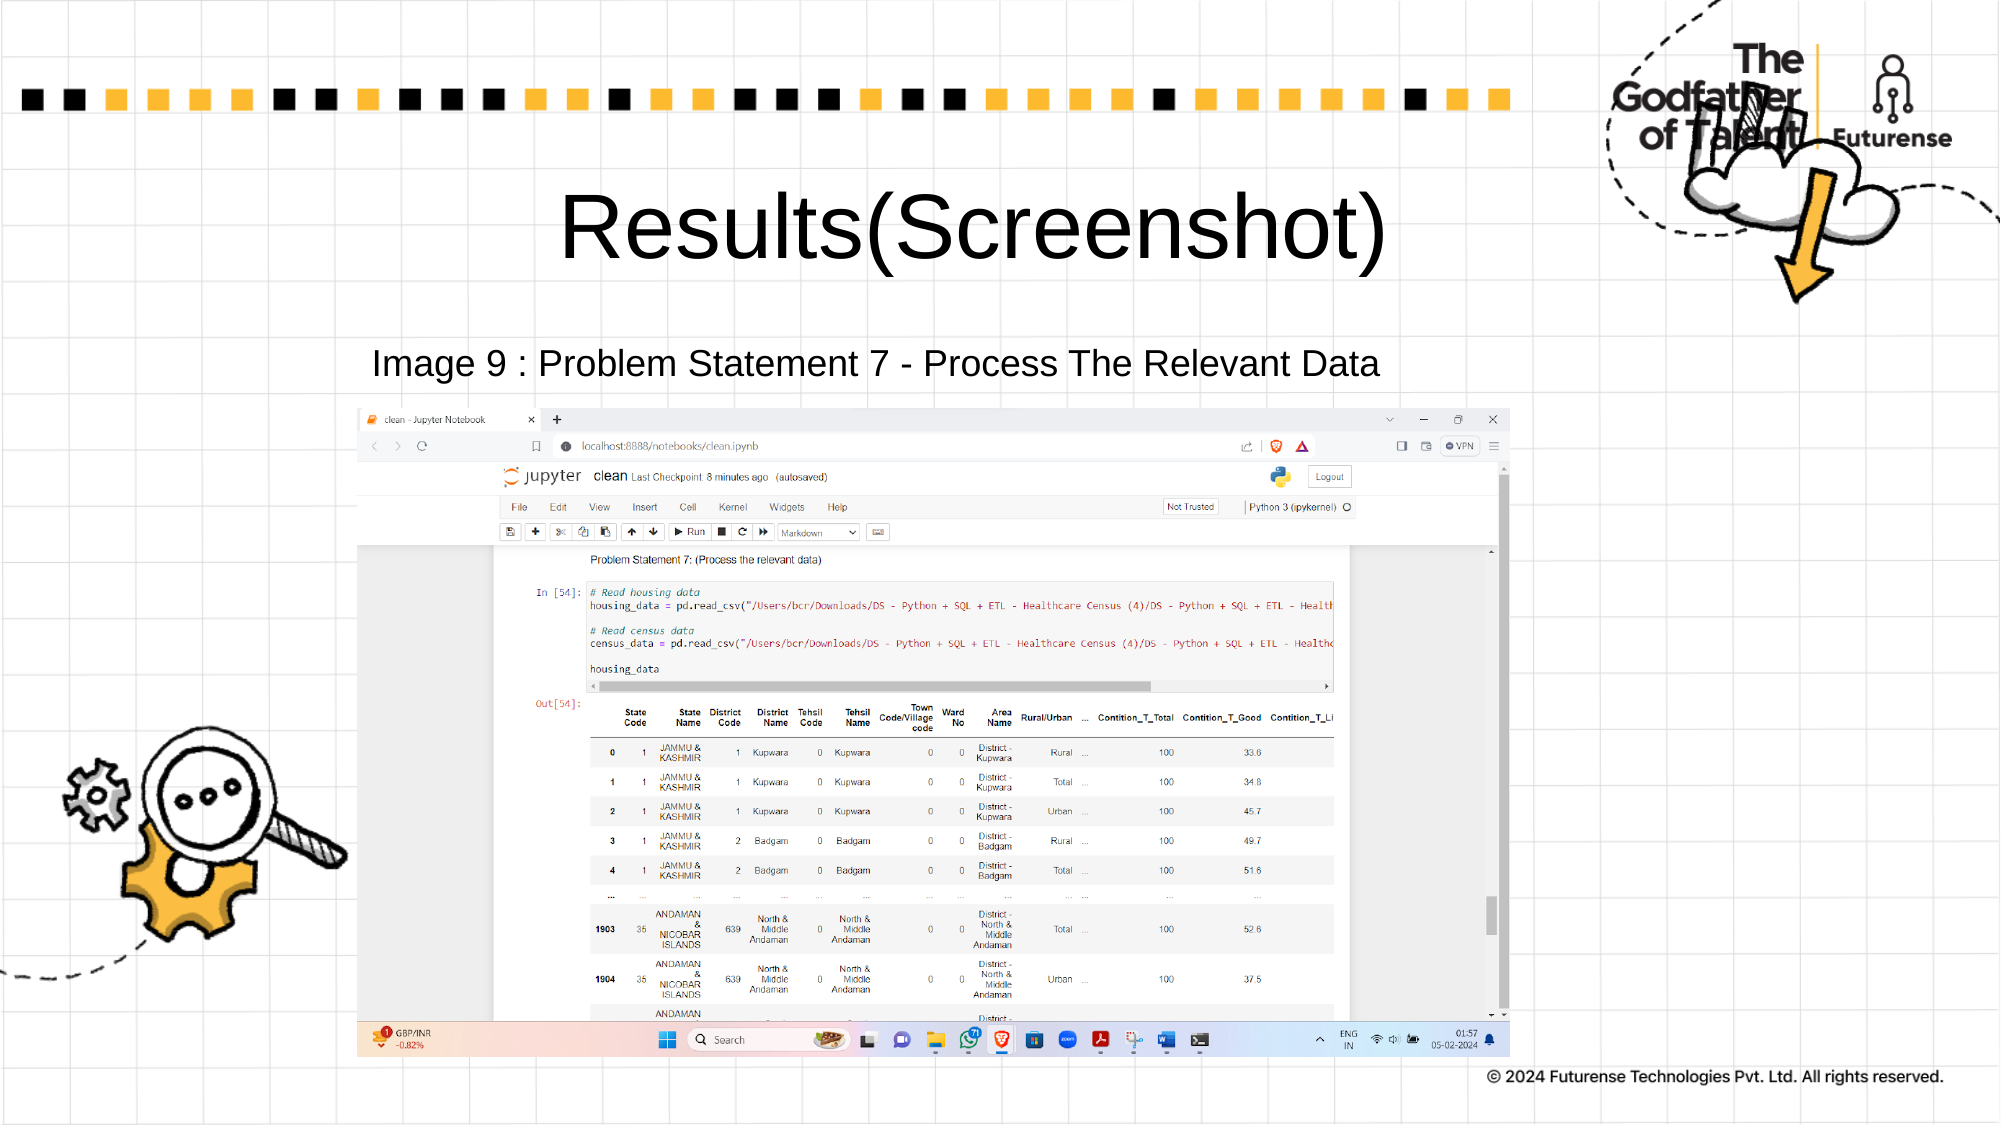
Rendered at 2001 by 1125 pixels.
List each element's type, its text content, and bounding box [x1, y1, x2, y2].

text_box Image 9 : Problem Statement 7 - Process The Relevant Data [356, 331, 1560, 392]
title Results(Screenshot) [357, 119, 1592, 338]
picture [0, 0, 2001, 1125]
